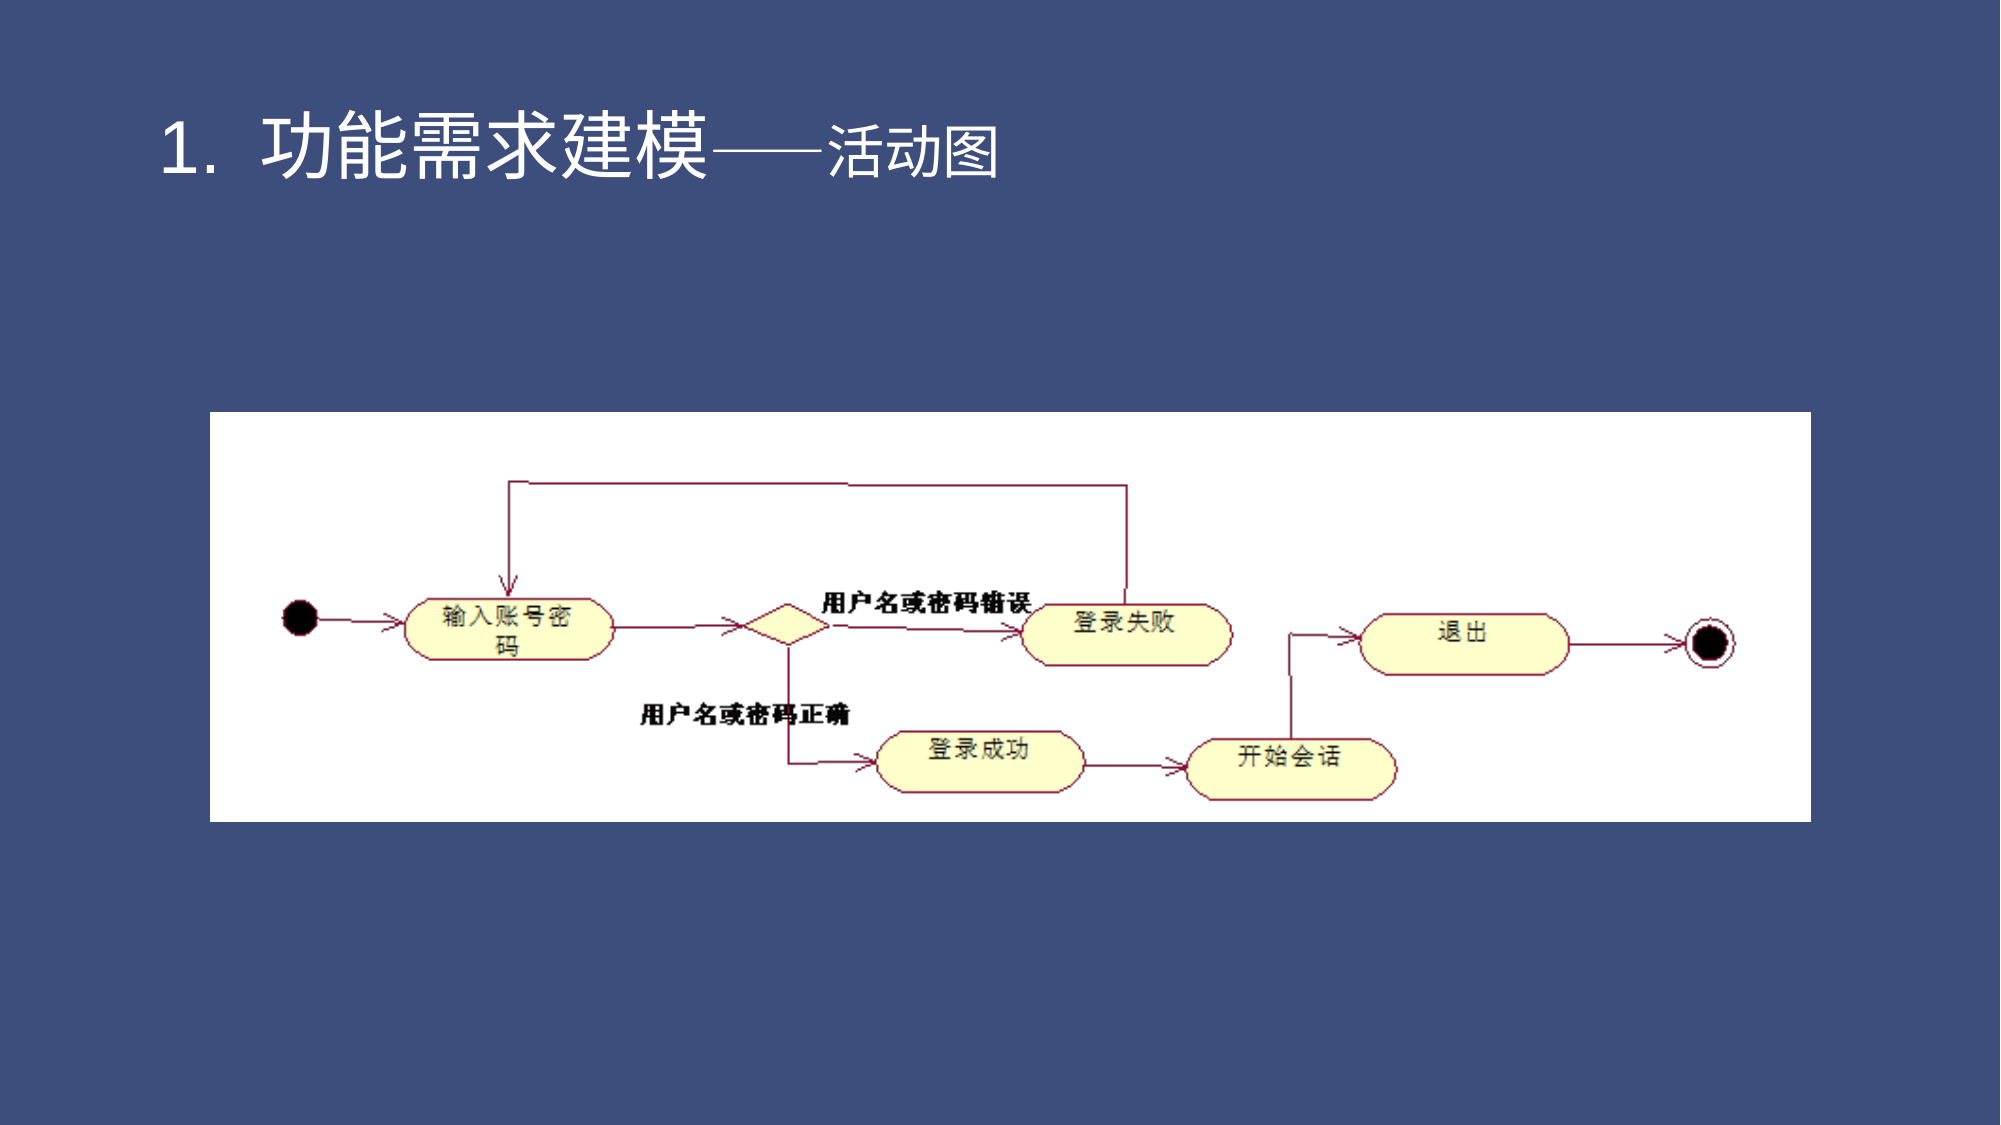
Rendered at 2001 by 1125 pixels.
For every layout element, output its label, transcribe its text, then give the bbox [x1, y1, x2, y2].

picture [210, 411, 1812, 822]
title 1. 功能需求建模——活动图 [143, 72, 1051, 264]
